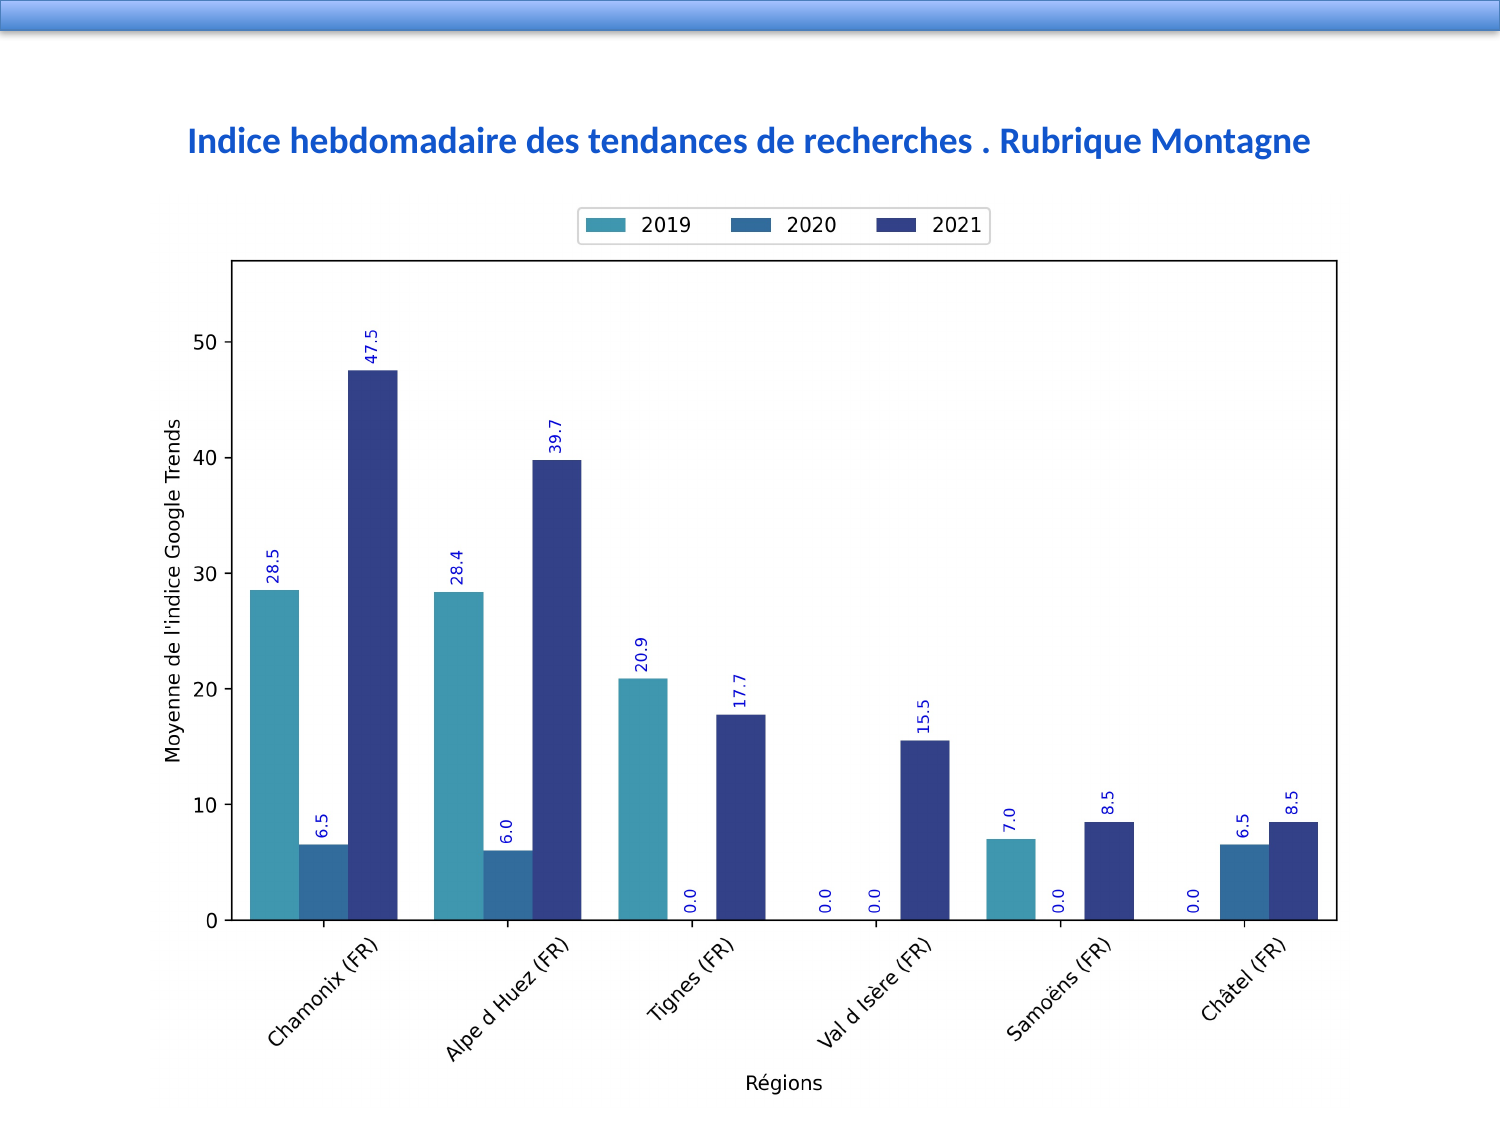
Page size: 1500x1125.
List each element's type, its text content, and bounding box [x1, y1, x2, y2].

picture [149, 194, 1351, 1109]
title Indice hebdomadaire des tendances de recherches . Rubrique Montagne [75, 45, 1425, 233]
text_box [0, 0, 1500, 31]
